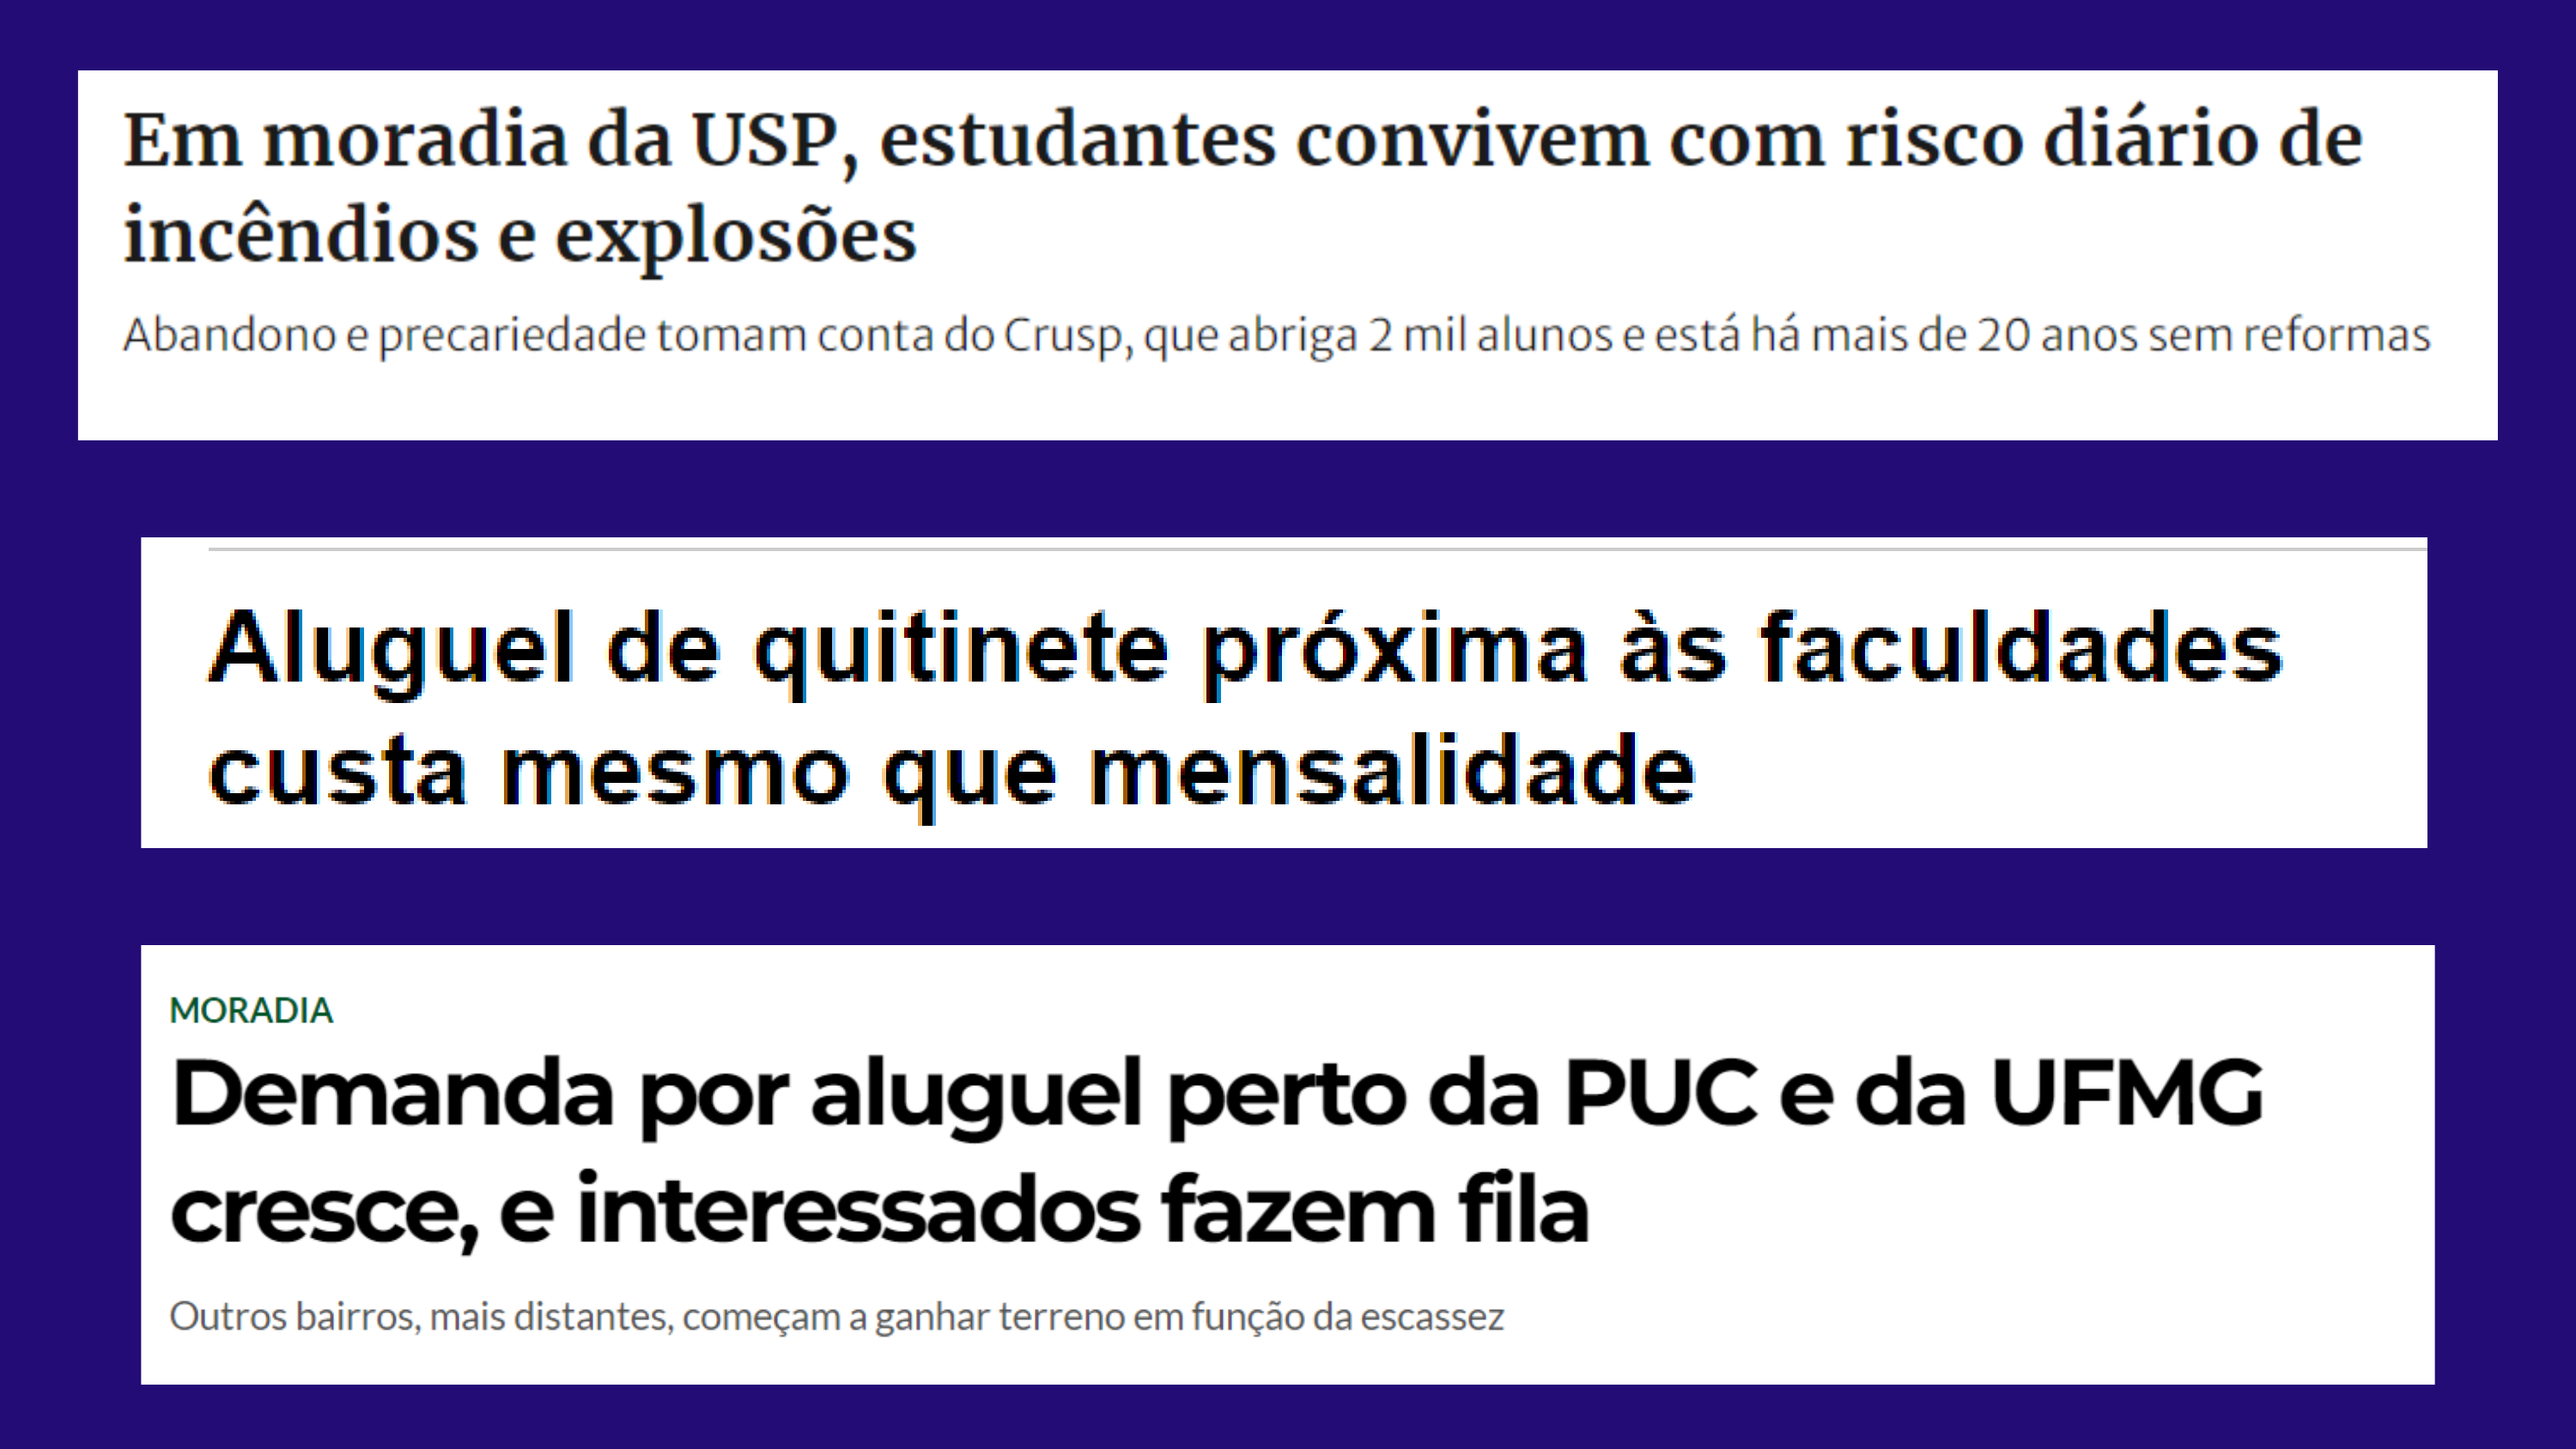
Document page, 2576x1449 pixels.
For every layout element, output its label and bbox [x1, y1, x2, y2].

text_box [141, 537, 2427, 848]
text_box [141, 945, 2435, 1385]
text_box [77, 70, 2499, 440]
